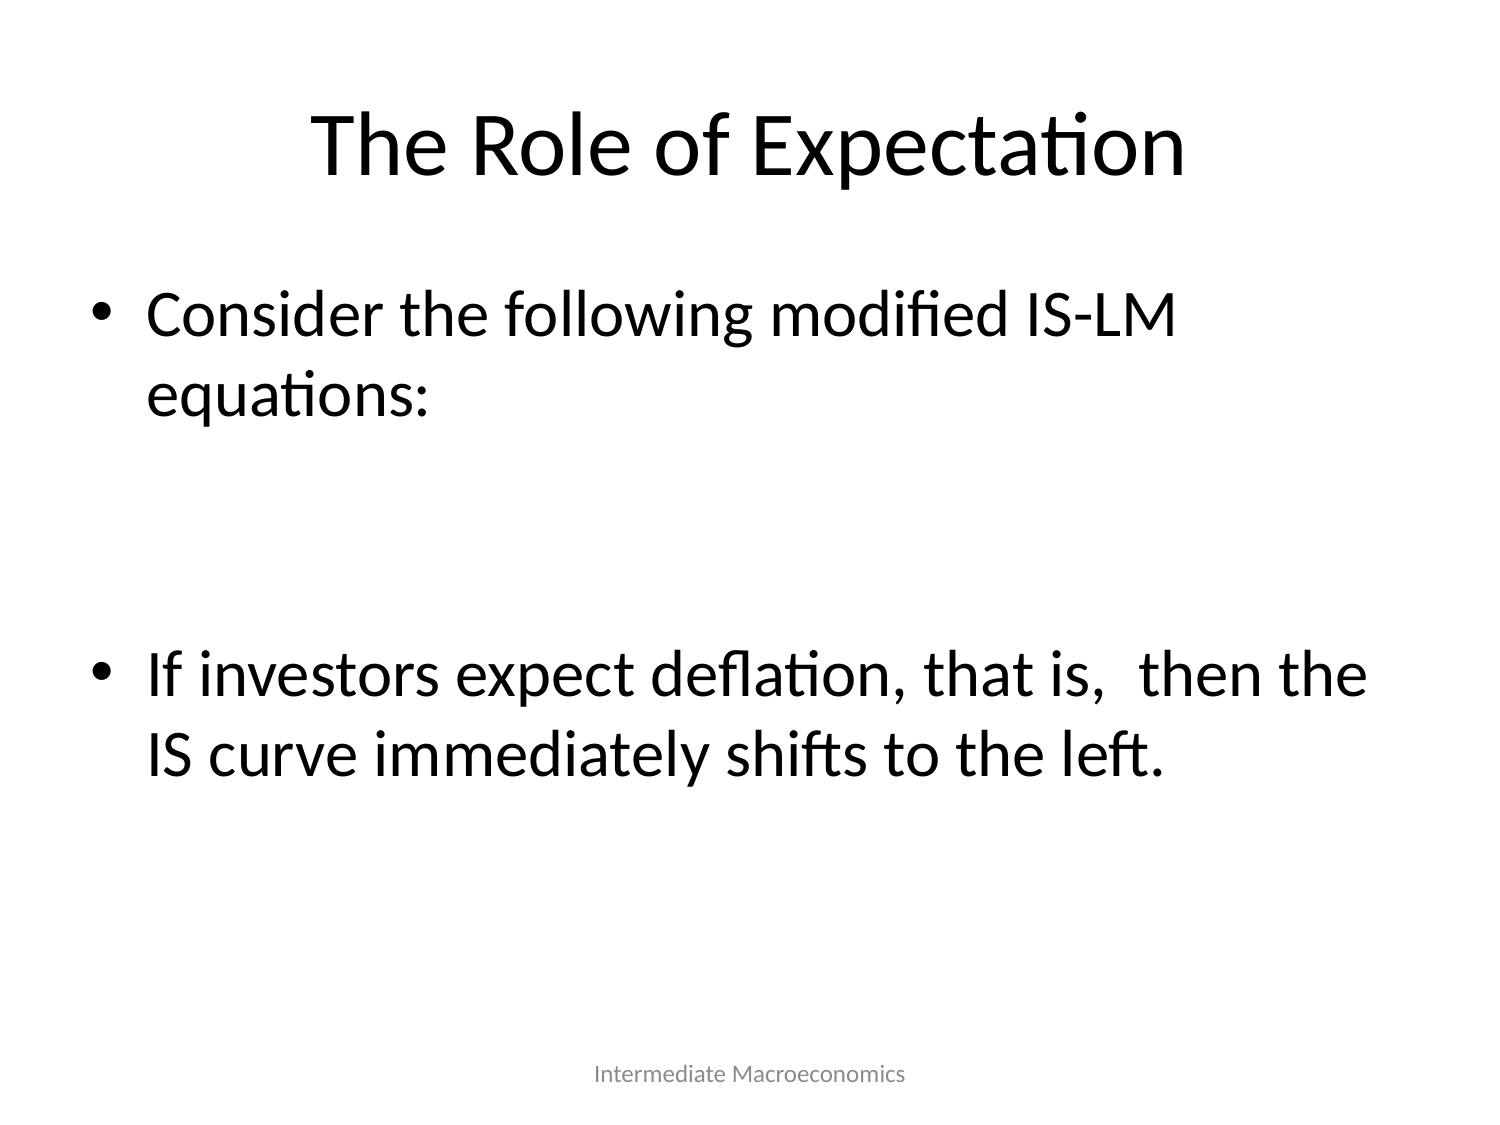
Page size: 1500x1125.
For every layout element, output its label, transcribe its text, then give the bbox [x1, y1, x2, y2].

footer Intermediate Macroeconomics [512, 1042, 988, 1103]
title The Role of Expectation [75, 45, 1425, 233]
